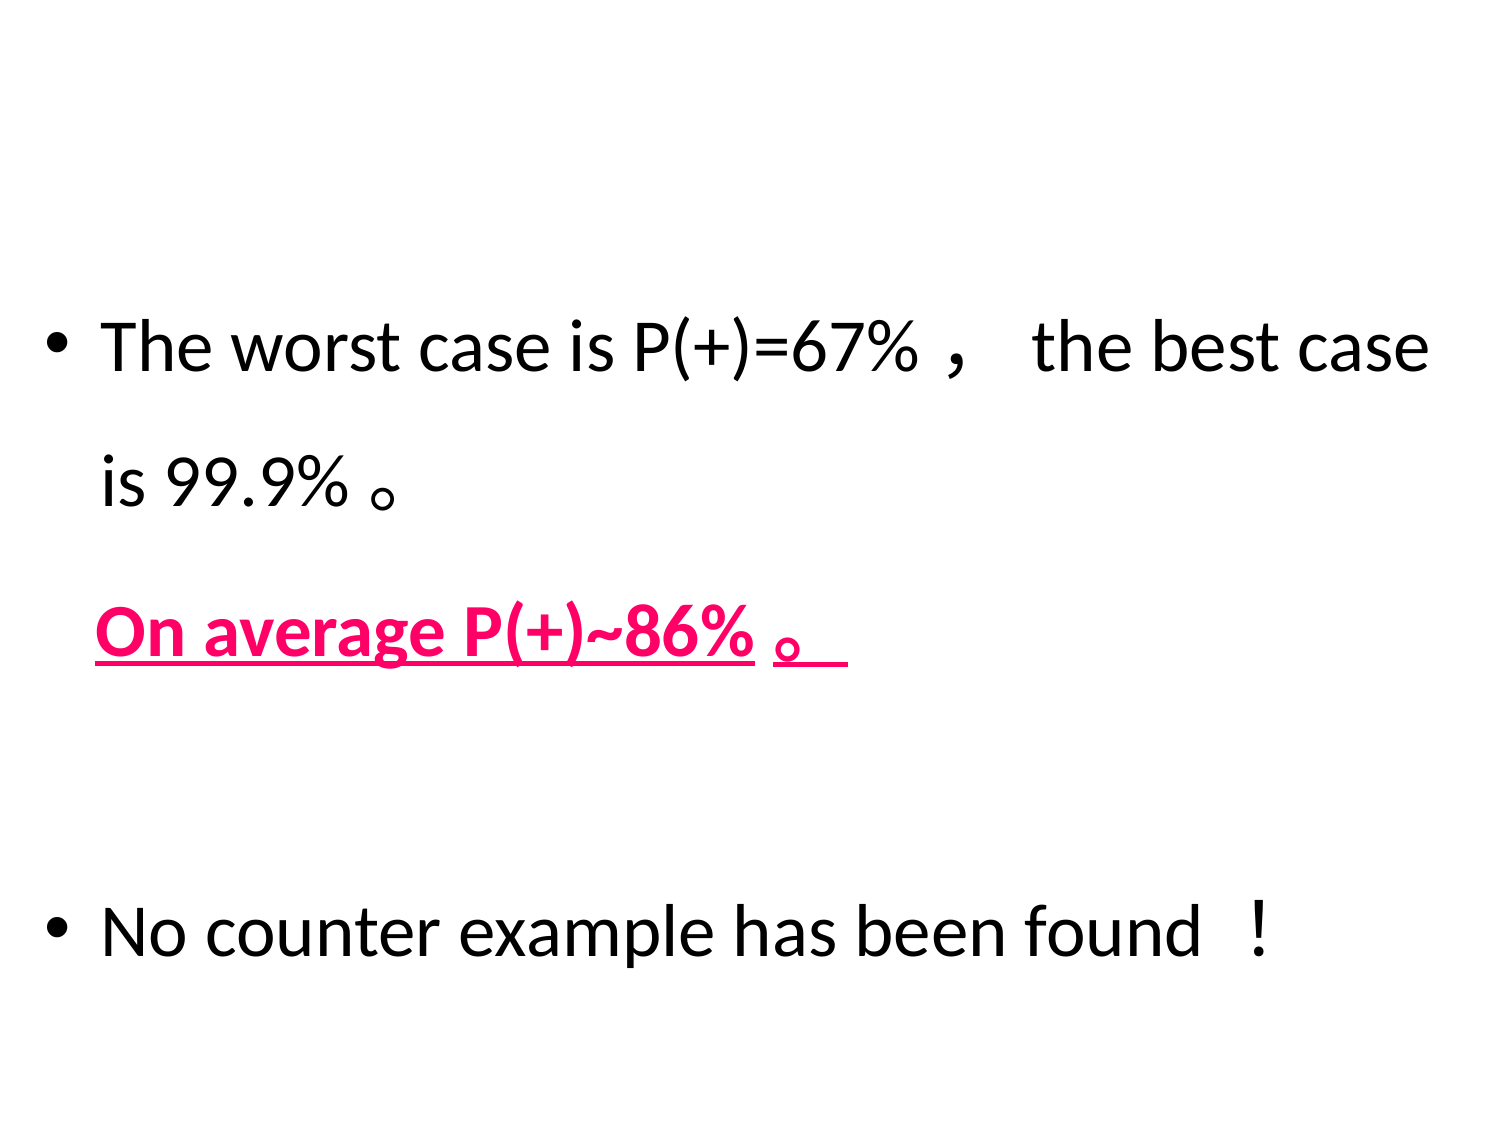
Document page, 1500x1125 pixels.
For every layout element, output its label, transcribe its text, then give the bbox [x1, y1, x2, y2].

list The worst case is P(+)=67%，the best case is 99.9%。 On average P(+)~86%。 No counter example has been found ！ [29, 243, 1465, 1000]
